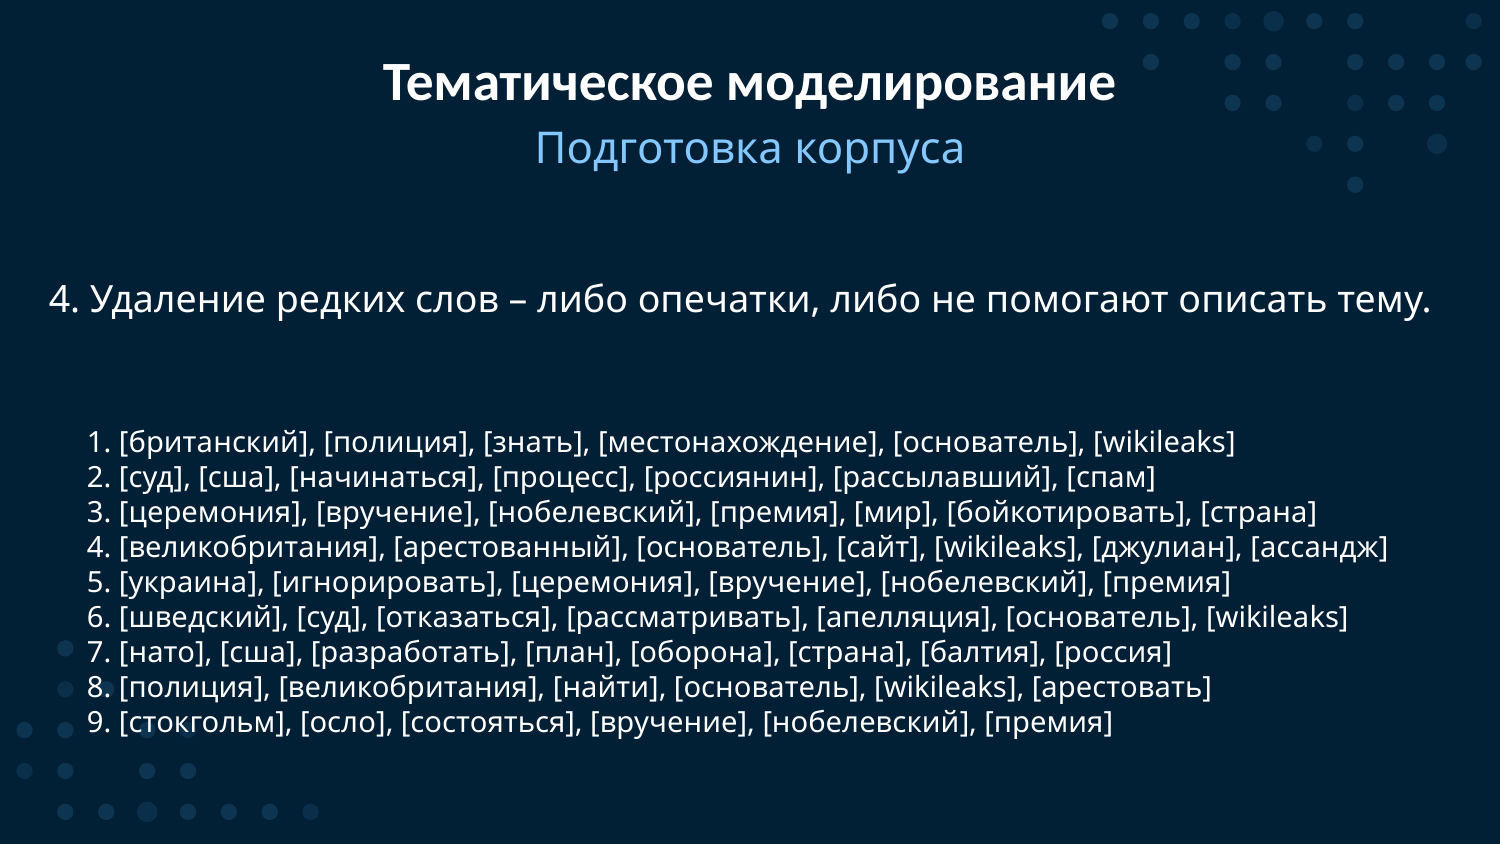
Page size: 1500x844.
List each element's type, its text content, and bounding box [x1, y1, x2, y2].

text_box 1. [британский], [полиция], [знать], [местонахождение], [основатель], [wikileaks] 2. [суд], [сша], [начинаться], [процесс], [россиянин], [рассылавший], [спам] 3. [церемония], [вручение], [нобелевский], [премия], [мир], [бойкотировать], [страна] 4. [великобритания], [арестованный], [основатель], [сайт], [wikileaks], [джулиан], [ассандж] 5. [украина], [игнорировать], [церемония], [вручение], [нобелевский], [премия] 6. [шведский], [суд], [отказаться], [рассматривать], [апелляция], [основатель], [wikileaks] 7. [нато], [сша], [разработать], [план], [оборона], [страна], [балтия], [россия] 8. [полиция], [великобритания], [найти], [основатель], [wikileaks], [арестовать] 9. [стокгольм], [осло], [состояться], [вручение], [нобелевский], [премия] [72, 415, 1403, 746]
title Тематическое моделирование [103, 44, 1397, 120]
list Подготовка корпуса [103, 120, 1397, 196]
text_box 4. Удаление редких слов – либо опечатки, либо не помогают описать тему. [34, 267, 1448, 328]
